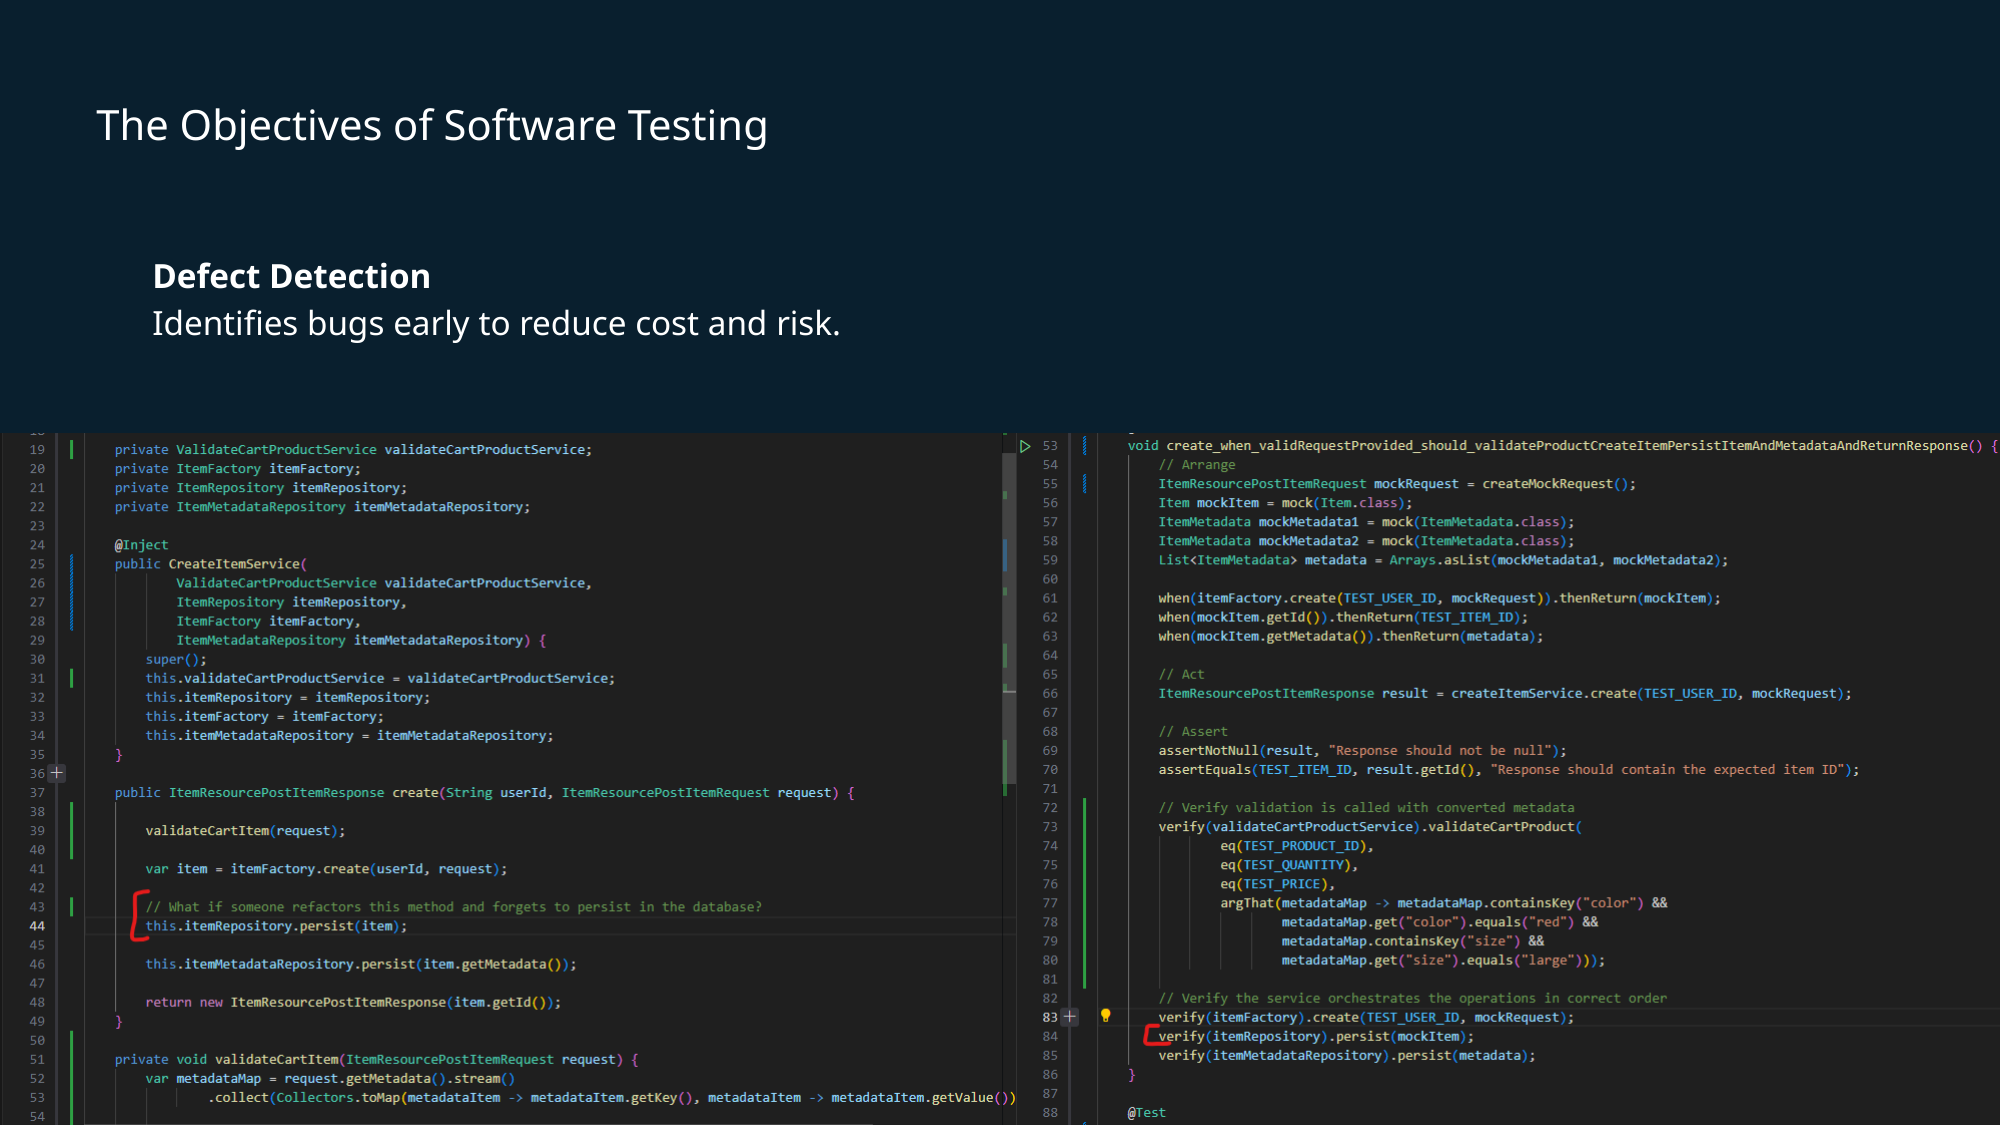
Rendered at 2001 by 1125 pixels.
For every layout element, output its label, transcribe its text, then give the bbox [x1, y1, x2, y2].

title The Objectives of Software Testing [96, 98, 1904, 150]
picture [0, 433, 2000, 1125]
list Defect Detection Identifies bugs early to reduce cost and risk. [137, 248, 1863, 433]
